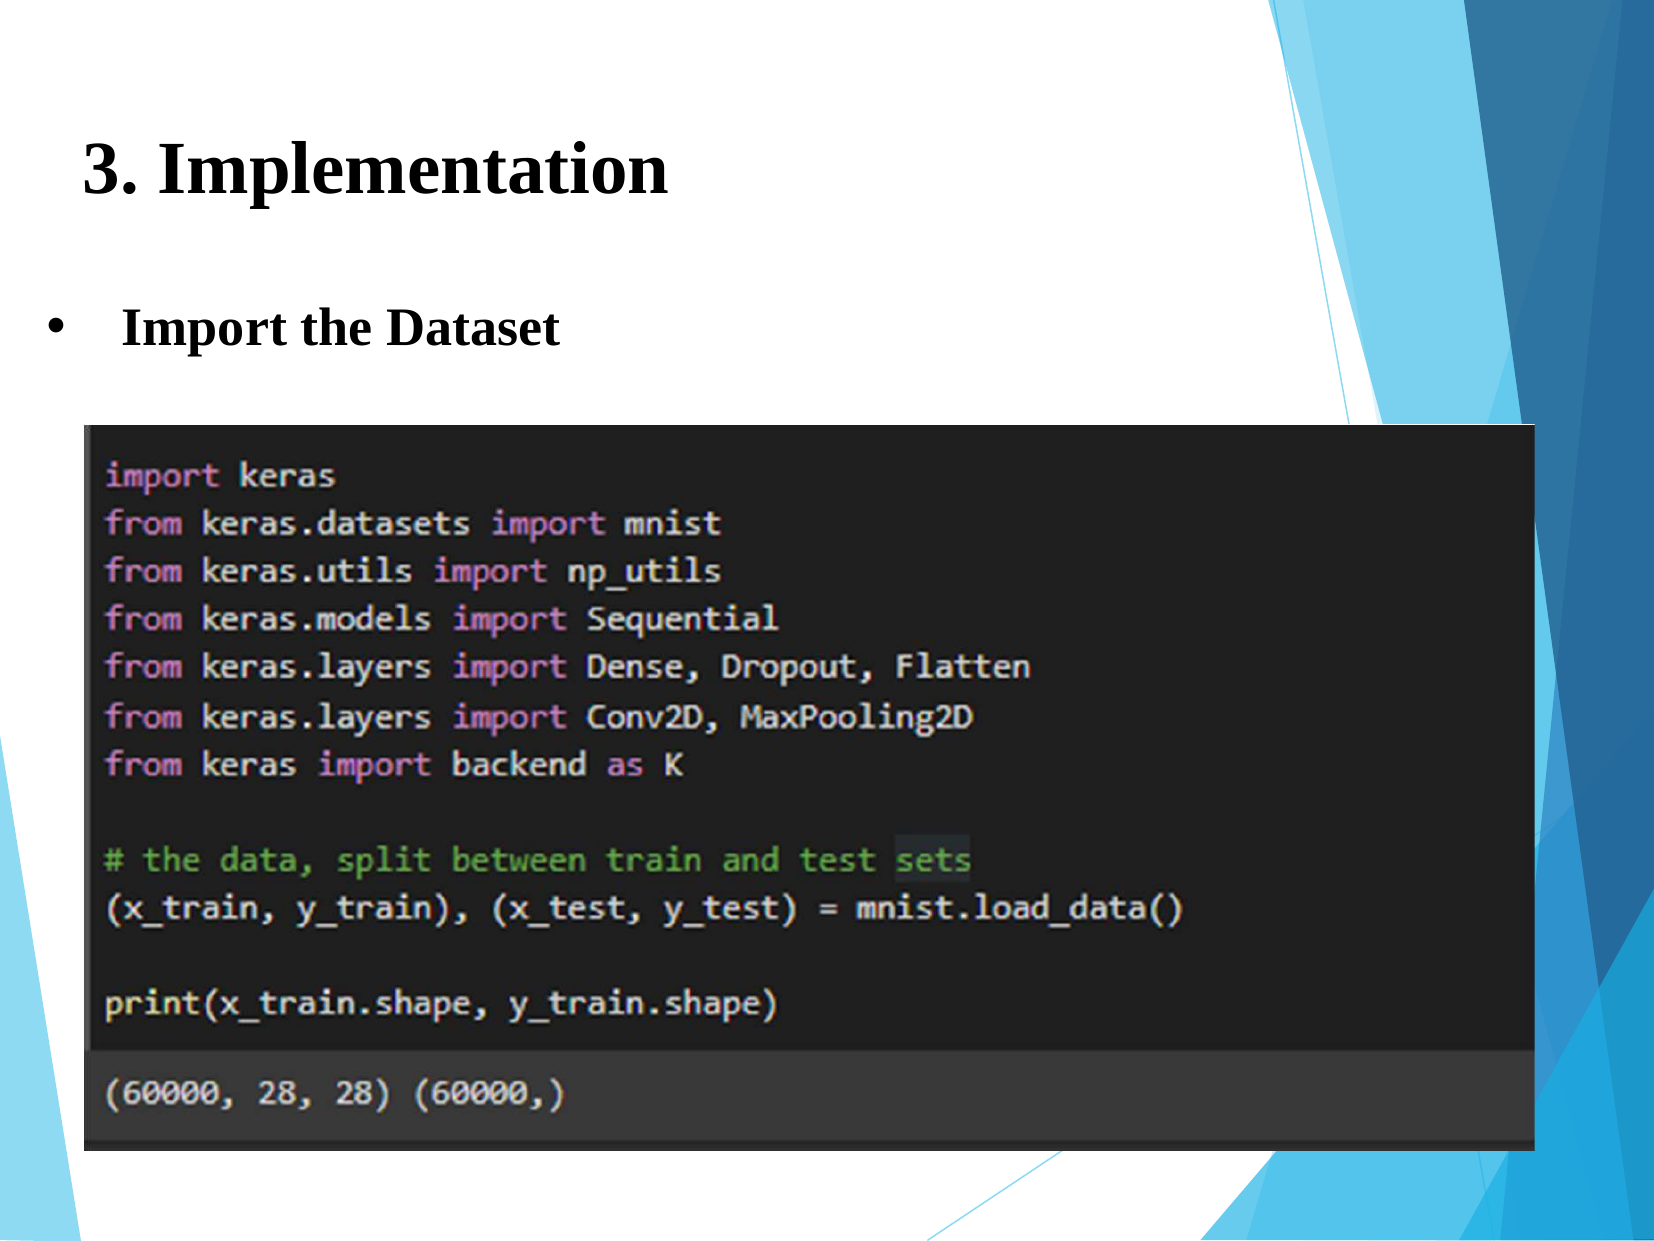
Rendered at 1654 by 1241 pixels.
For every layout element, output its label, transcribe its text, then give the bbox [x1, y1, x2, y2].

text_box 3. Implementation [82, 61, 1571, 269]
text_box Import the Dataset [46, 256, 1535, 394]
picture [82, 423, 1535, 1151]
